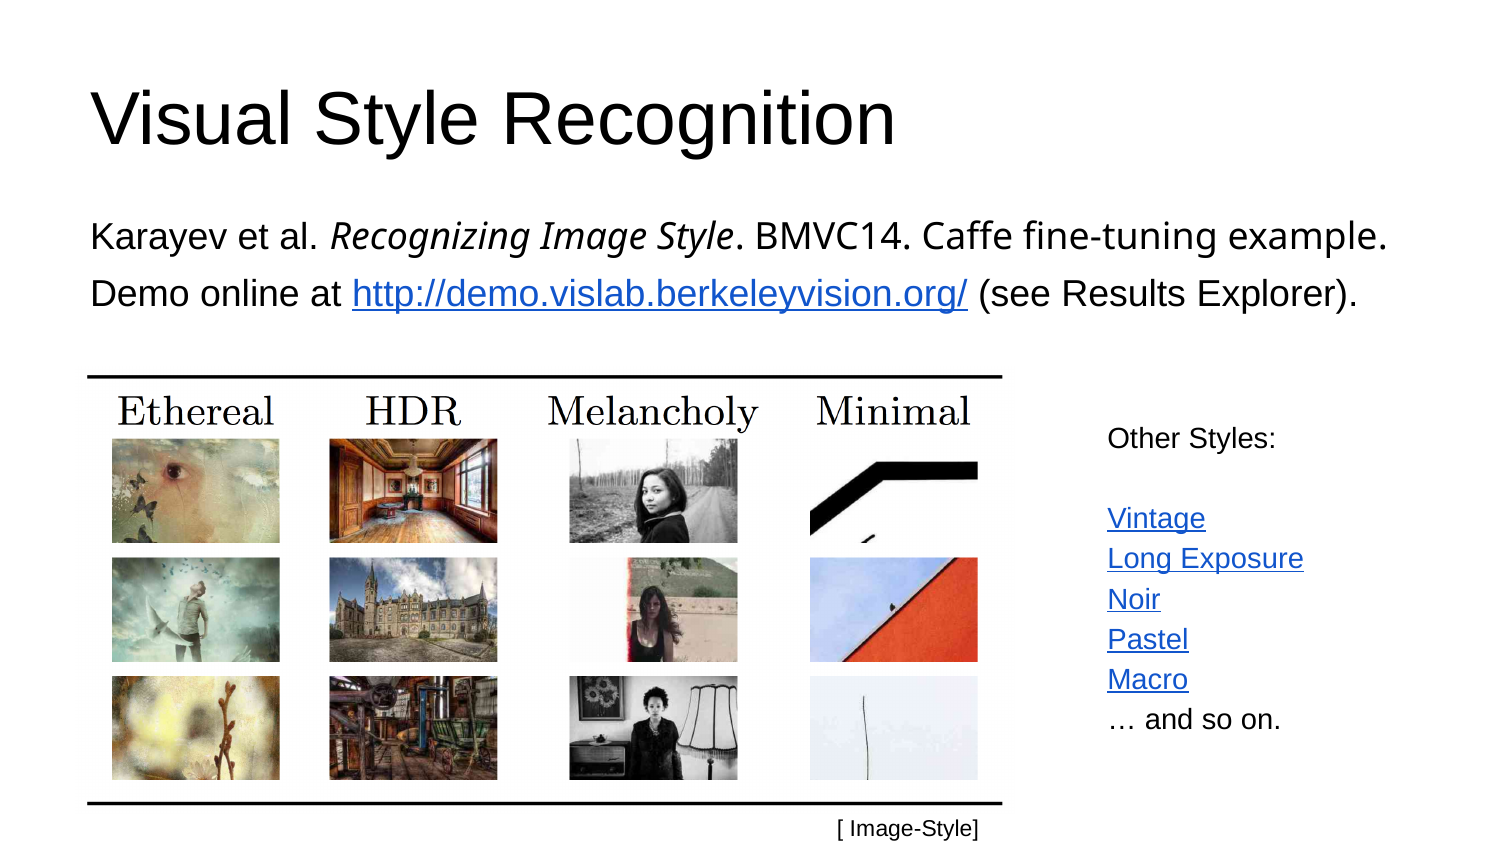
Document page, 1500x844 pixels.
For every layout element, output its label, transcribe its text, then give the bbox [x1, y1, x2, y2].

title Visual Style Recognition [75, 33, 1425, 175]
text_box Other Styles: Vintage Long Exposure Noir Pastel Macro … and so on. [1092, 399, 1354, 798]
picture [75, 366, 1016, 815]
text_box [ Image-Style] [821, 821, 1008, 844]
list Karayev et al. Recognizing Image Style. BMVC14. Caffe fine-tuning example. Demo online at http://demo.vislab.berkeleyvision.org/ (see Results Explorer). [75, 196, 1425, 345]
